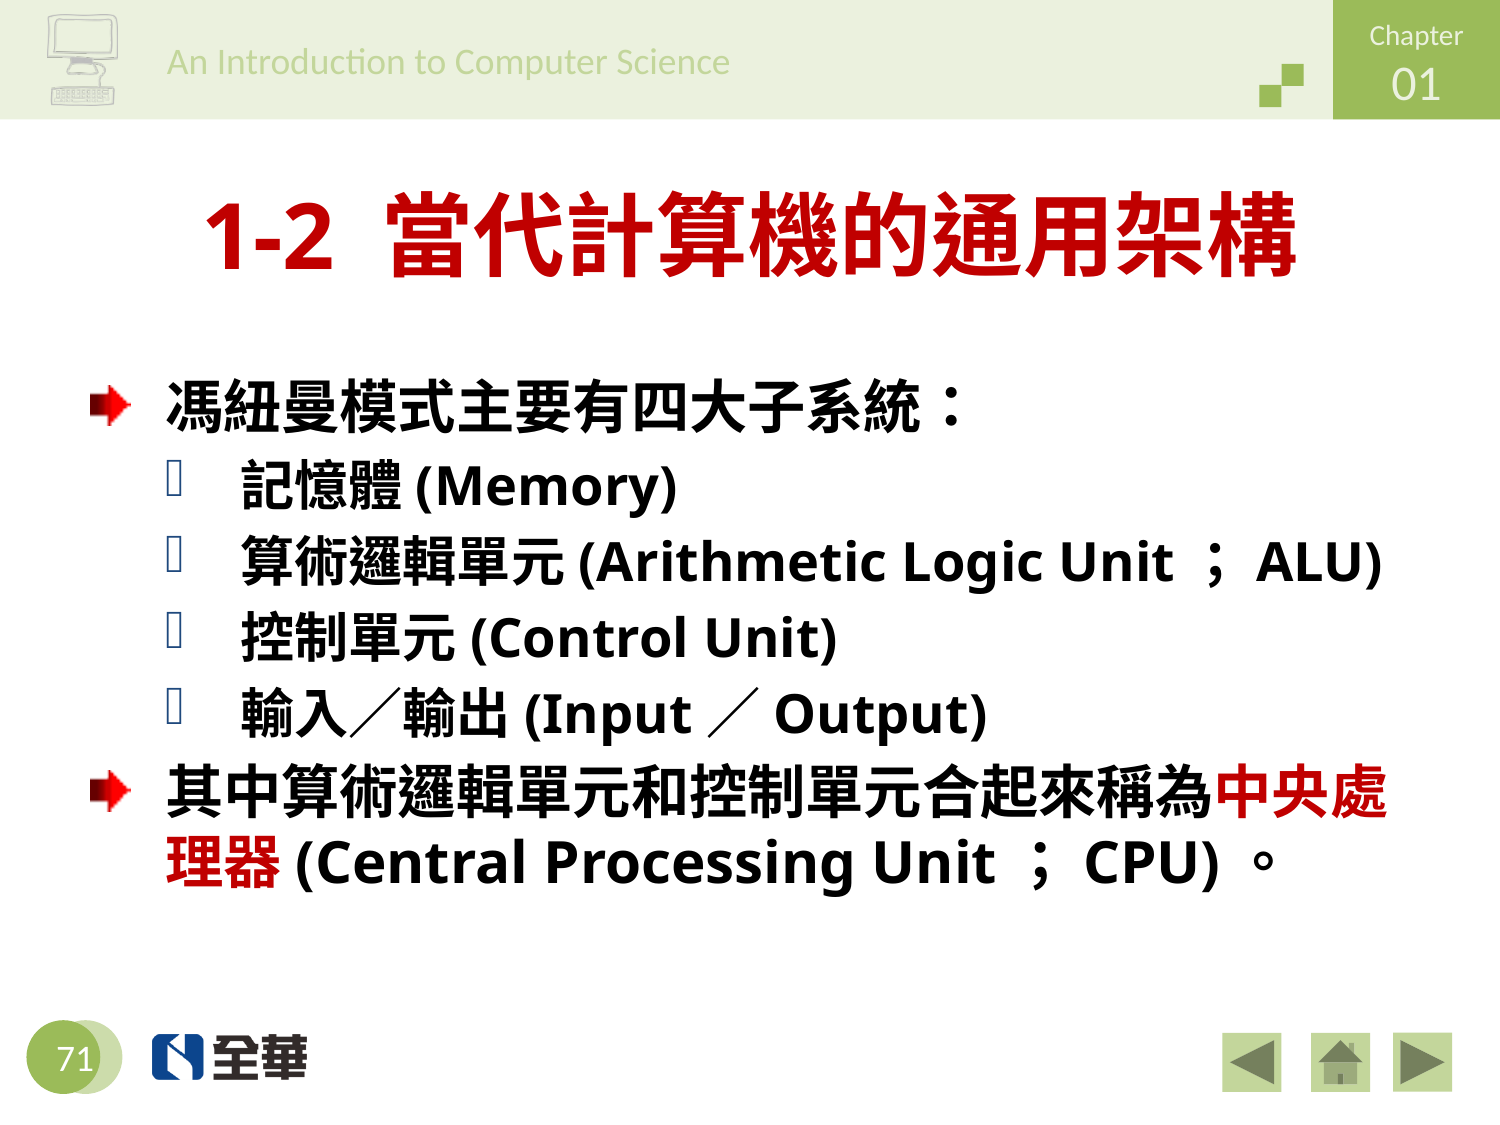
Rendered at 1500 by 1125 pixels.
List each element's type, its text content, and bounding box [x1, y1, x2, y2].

picture [47, 14, 118, 106]
list 馮紐曼模式主要有四大子系統： 記憶體(Memory) 算術邏輯單元(Arithmetic Logic Unit；ALU) 控制單元(Control Unit) 輸入／輸出(Input／Output) 其中算術邏輯單元和控制單元合起來稱為中央處理器(Central Processing Unit；CPU)。 [75, 363, 1425, 1005]
title 1-2 當代計算機的通用架構 [75, 138, 1425, 327]
picture [90, 385, 131, 426]
picture [152, 1034, 307, 1080]
picture [90, 770, 131, 812]
